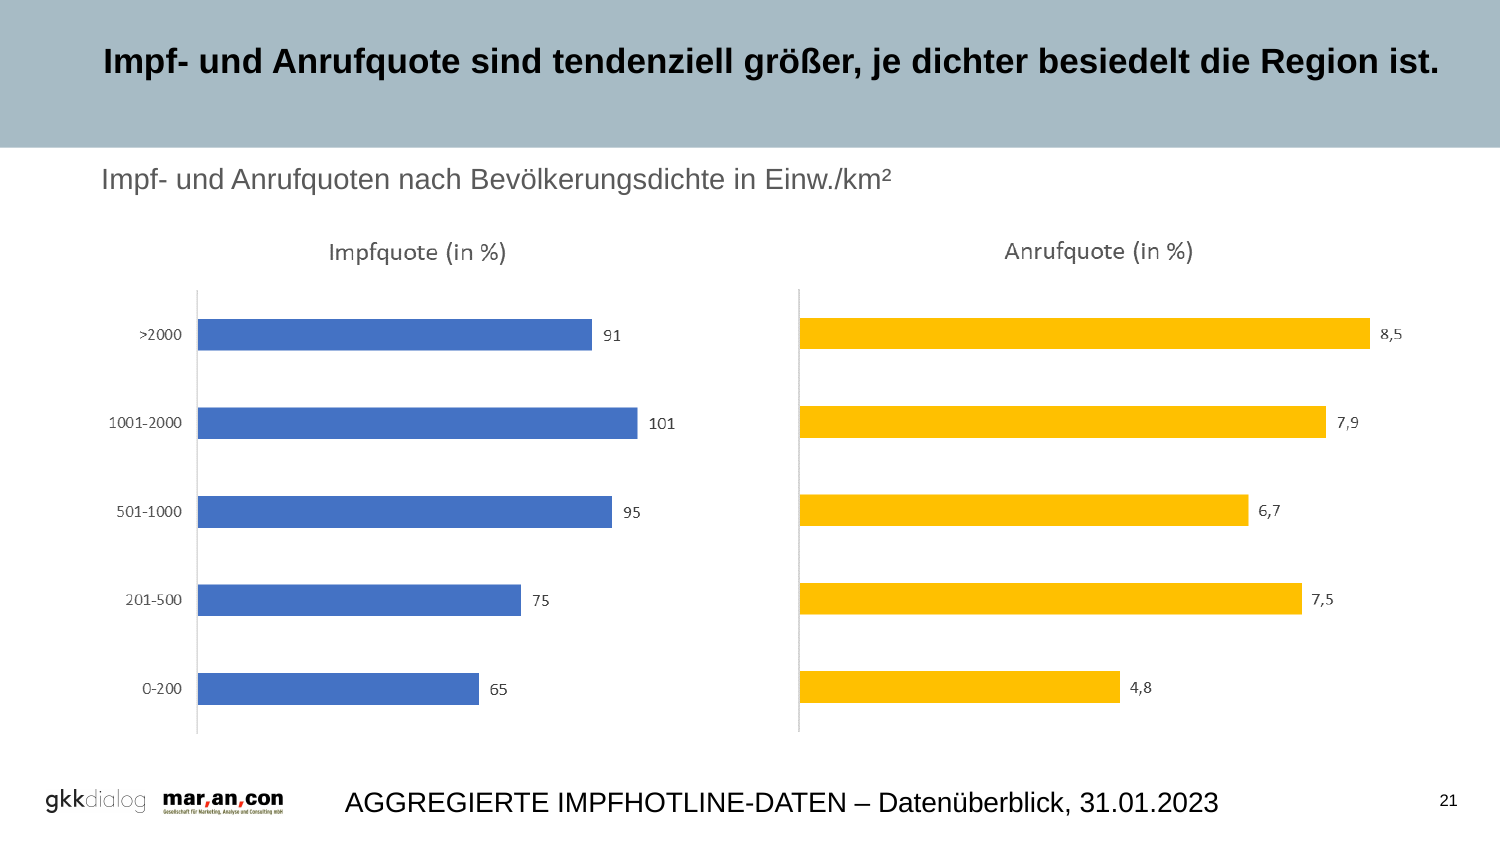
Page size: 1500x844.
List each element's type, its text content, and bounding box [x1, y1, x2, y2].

text_box Impf- und Anrufquoten nach Bevölkerungsdichte in Einw./km² [95, 156, 818, 212]
picture [162, 791, 284, 816]
picture [94, 220, 739, 753]
title Impf- und Anrufquote sind tendenziell größer, je dichter besiedelt die Region ist. [0, 0, 1500, 148]
picture [46, 789, 145, 813]
slide_number 21 [1372, 782, 1473, 828]
picture [778, 219, 1420, 752]
